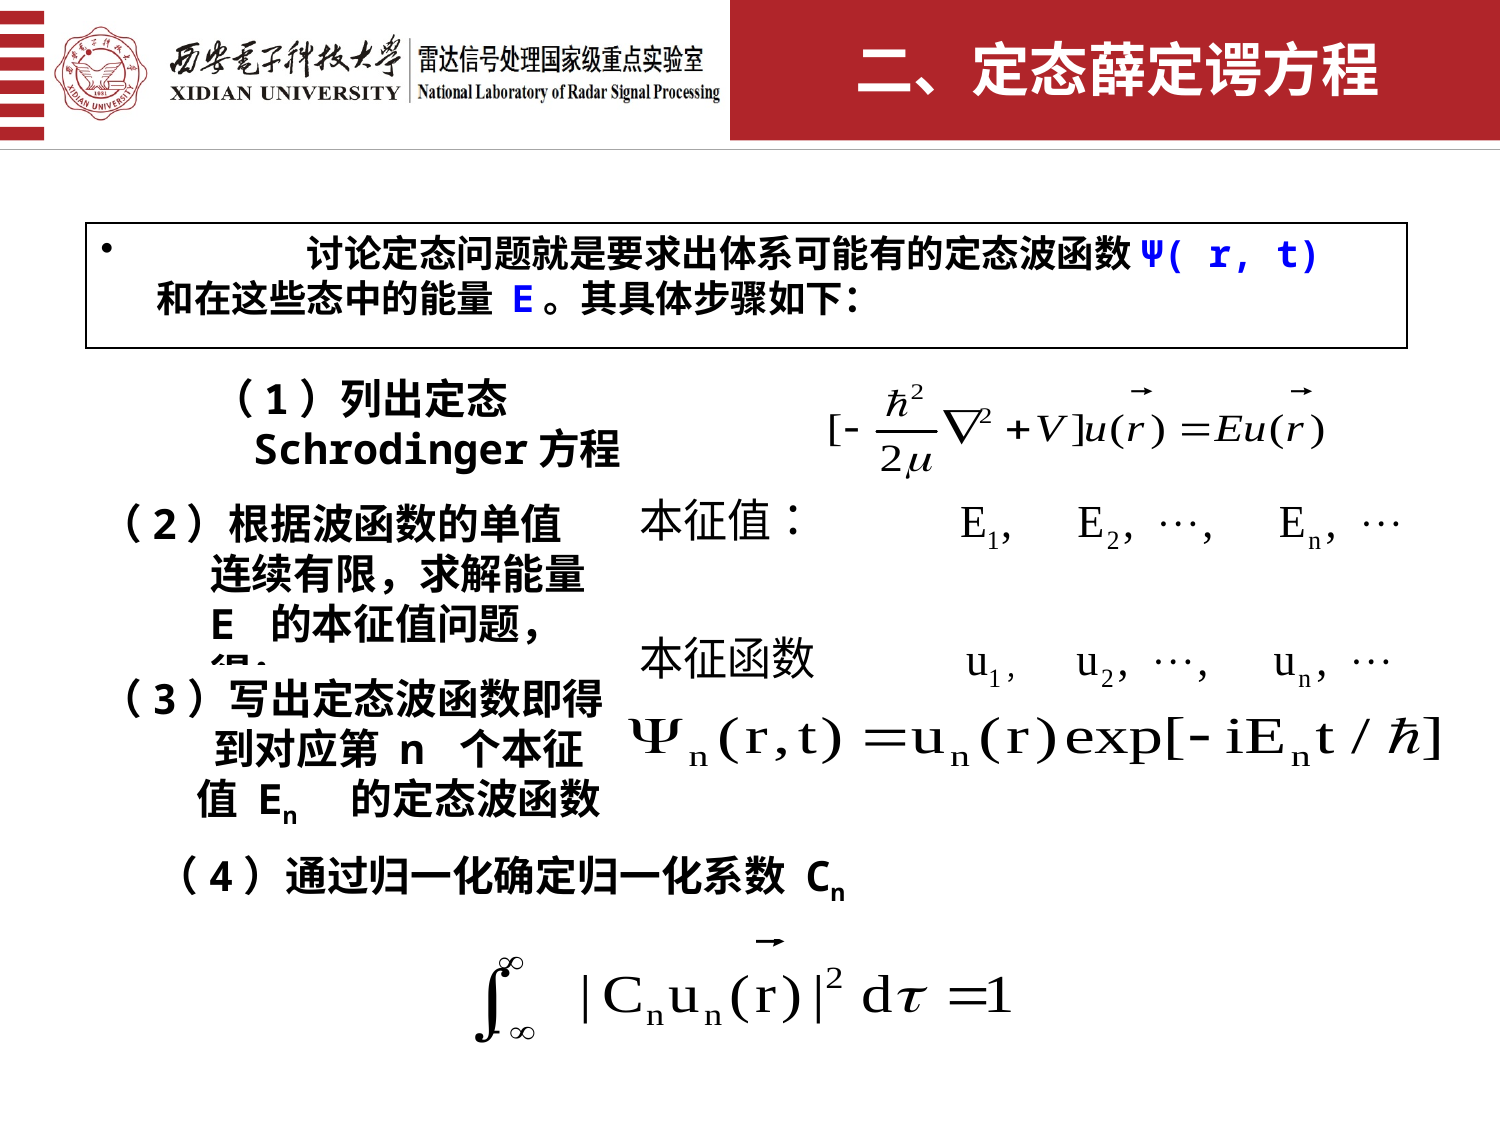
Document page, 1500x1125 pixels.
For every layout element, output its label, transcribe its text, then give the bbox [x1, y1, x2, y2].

text_box （4）通过归一化确定归一化系数 Cn [142, 842, 888, 914]
text_box （1）列出定态 Schrodinger方程 [85, 365, 790, 480]
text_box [634, 462, 1408, 705]
text_box 讨论定态问题就是要求出体系可能有的定态波函数Ψ( r, t) 和在这些态中的能量 E。其具体步骤如下： [85, 222, 1408, 348]
text_box [123, 340, 411, 365]
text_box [823, 373, 1335, 462]
text_box （3）写出定态波函数即得到对应第 n 个本征值 En 的定态波函数 [85, 665, 620, 837]
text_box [620, 705, 1451, 776]
picture [50, 21, 728, 125]
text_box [456, 939, 1019, 1051]
text_box （2）根据波函数的单值连续有限，求解能量 E 的本征值问题，得： [85, 490, 607, 665]
text_box 二、定态薛定谔方程 [804, 25, 1431, 111]
